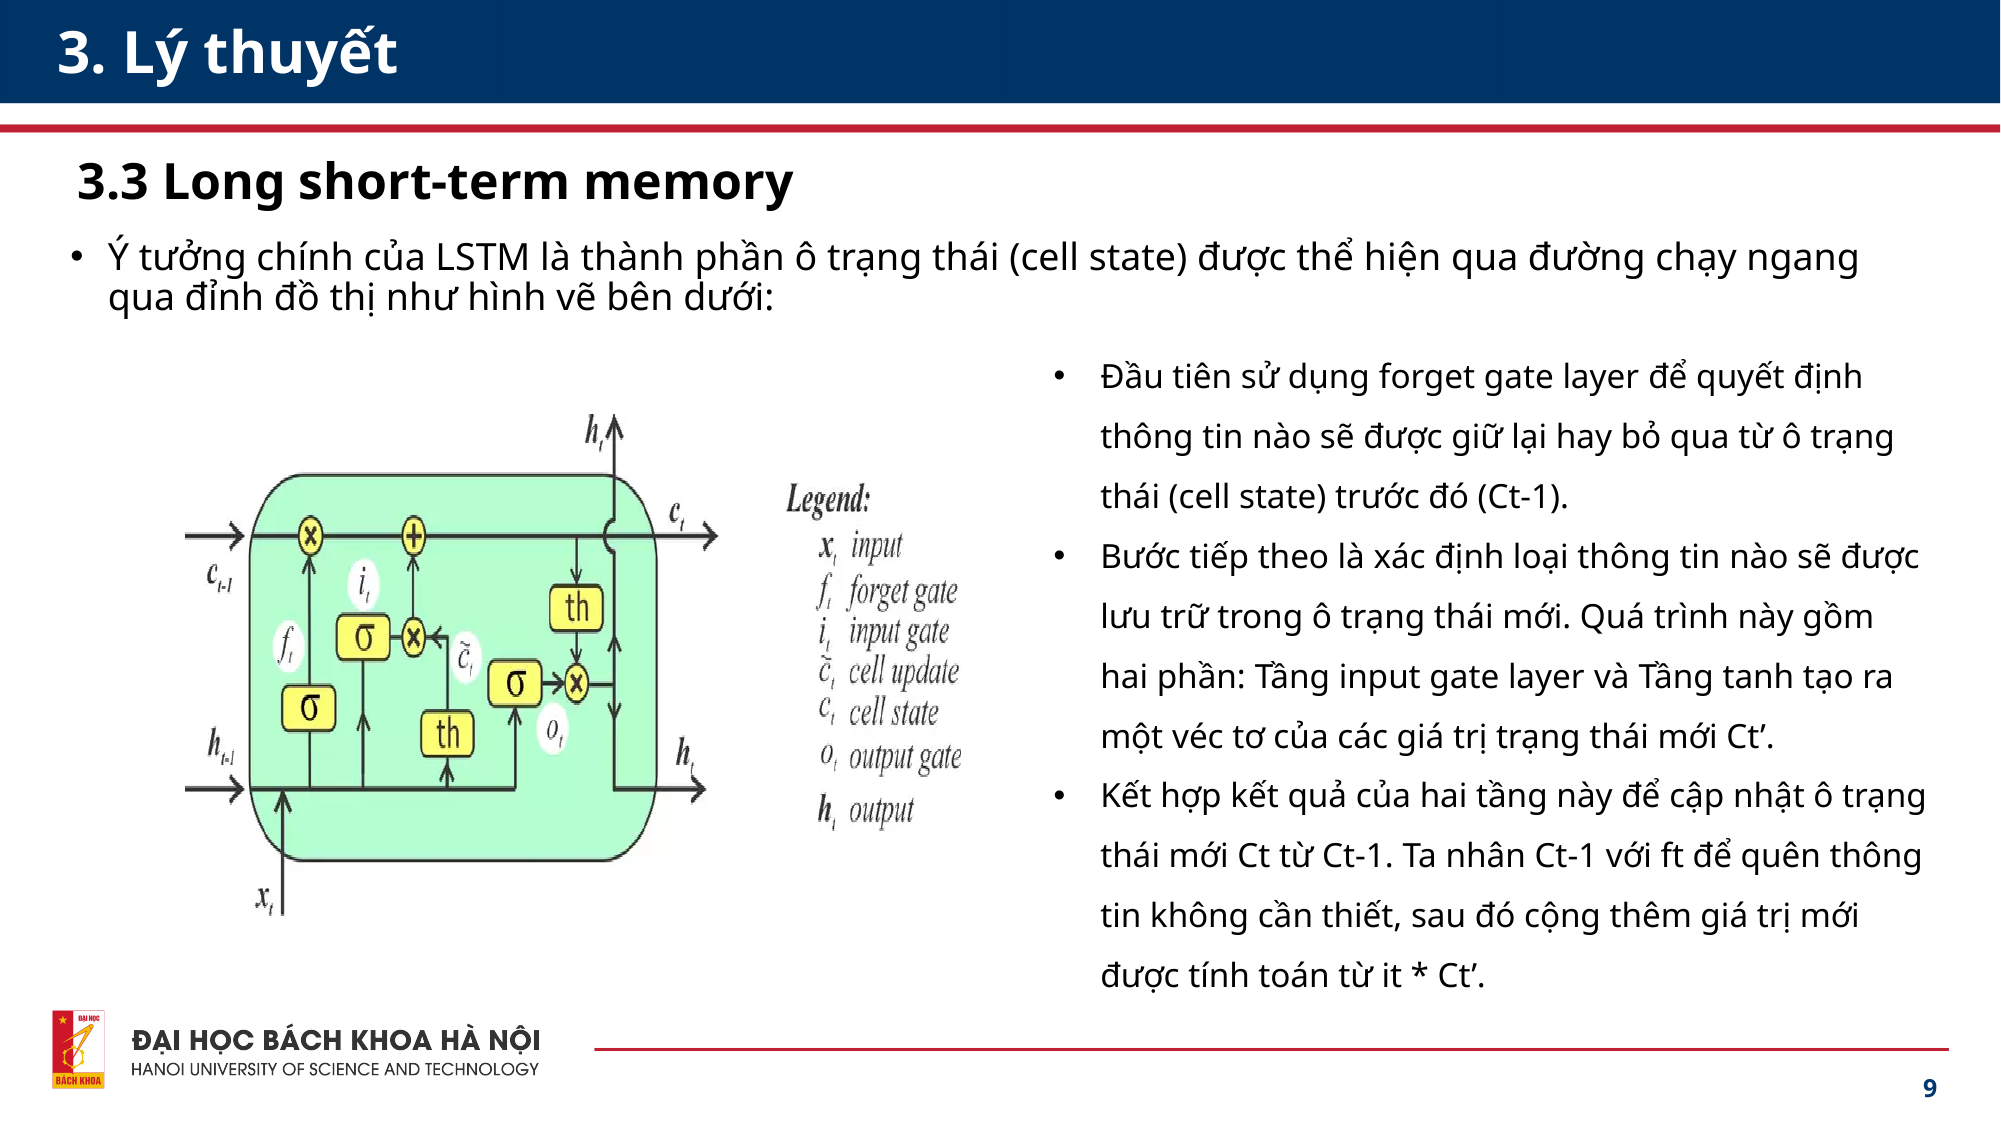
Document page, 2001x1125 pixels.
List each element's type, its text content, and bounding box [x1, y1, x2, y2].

slide_number 9 [1502, 1065, 1953, 1125]
picture [0, 0, 2001, 1125]
text_box Đầu tiên sử dụng forget gate layer để quyết định thông tin nào sẽ được giữ lại hay bỏ qua từ ô trạng thái (cell state) trước đó (Ct-1). Bước tiếp theo là xác định loại thông tin nào sẽ được lưu trữ trong ô trạng thái mới. Quá trình này gồm hai phần: Tầng input gate layer và Tầng tanh tạo ra một véc tơ của các giá trị trạng thái mới Ct’. Kết hợp kết quả của hai tầng này để cập nhật ô trạng thái mới Ct từ Ct-1. Ta nhân Ct-1 với ft để quên thông tin không cần thiết, sau đó cộng thêm giá trị mới được tính toán từ it * Ct’. [1038, 328, 1945, 1002]
text_box 3.3 Long short-term memory [63, 149, 1953, 221]
text_box 3. Lý thuyết [42, 16, 1932, 88]
list Ý tưởng chính của LSTM là thành phần ô trạng thái (cell state) được thể hiện qua đường chạy ngang qua đỉnh đồ thị như hình vẽ bên dưới: [55, 230, 1945, 1036]
